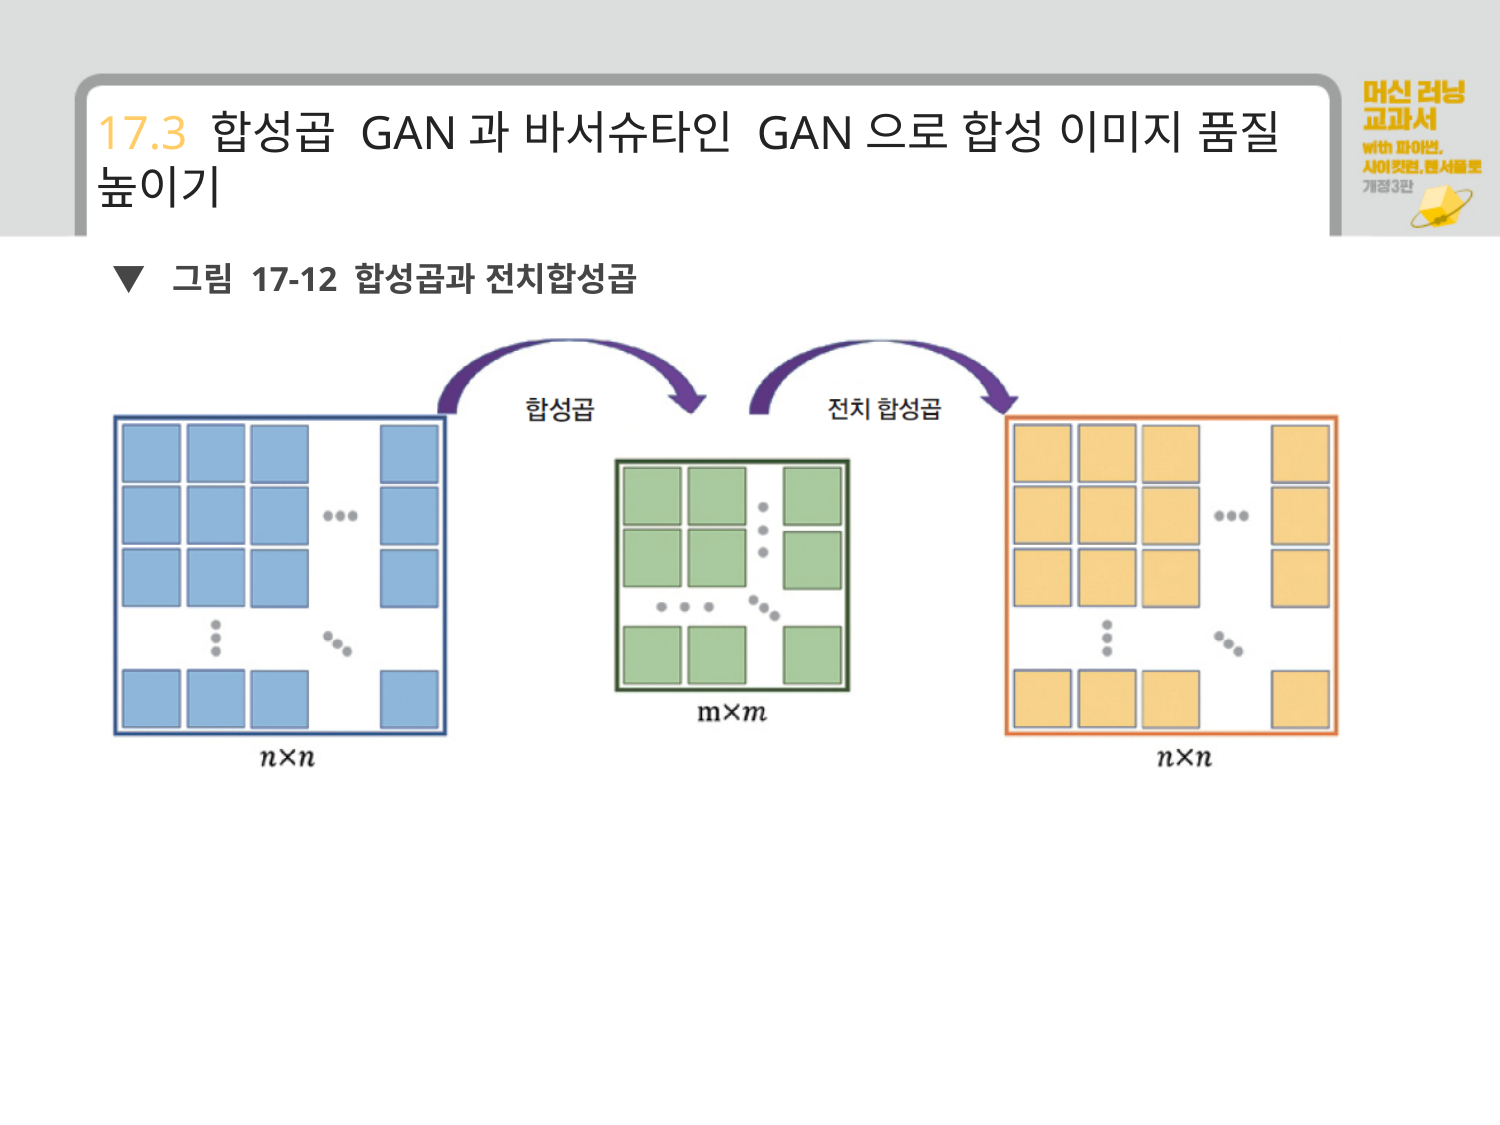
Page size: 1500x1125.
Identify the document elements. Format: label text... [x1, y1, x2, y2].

picture [0, 0, 1500, 1125]
text_box ▼ 그림 17-12 합성곱과 전치합성곱 [97, 251, 1424, 317]
title 17.3 합성곱 GAN과 바서슈타인 GAN으로 합성 이미지 품질 높이기 [81, 90, 1412, 222]
